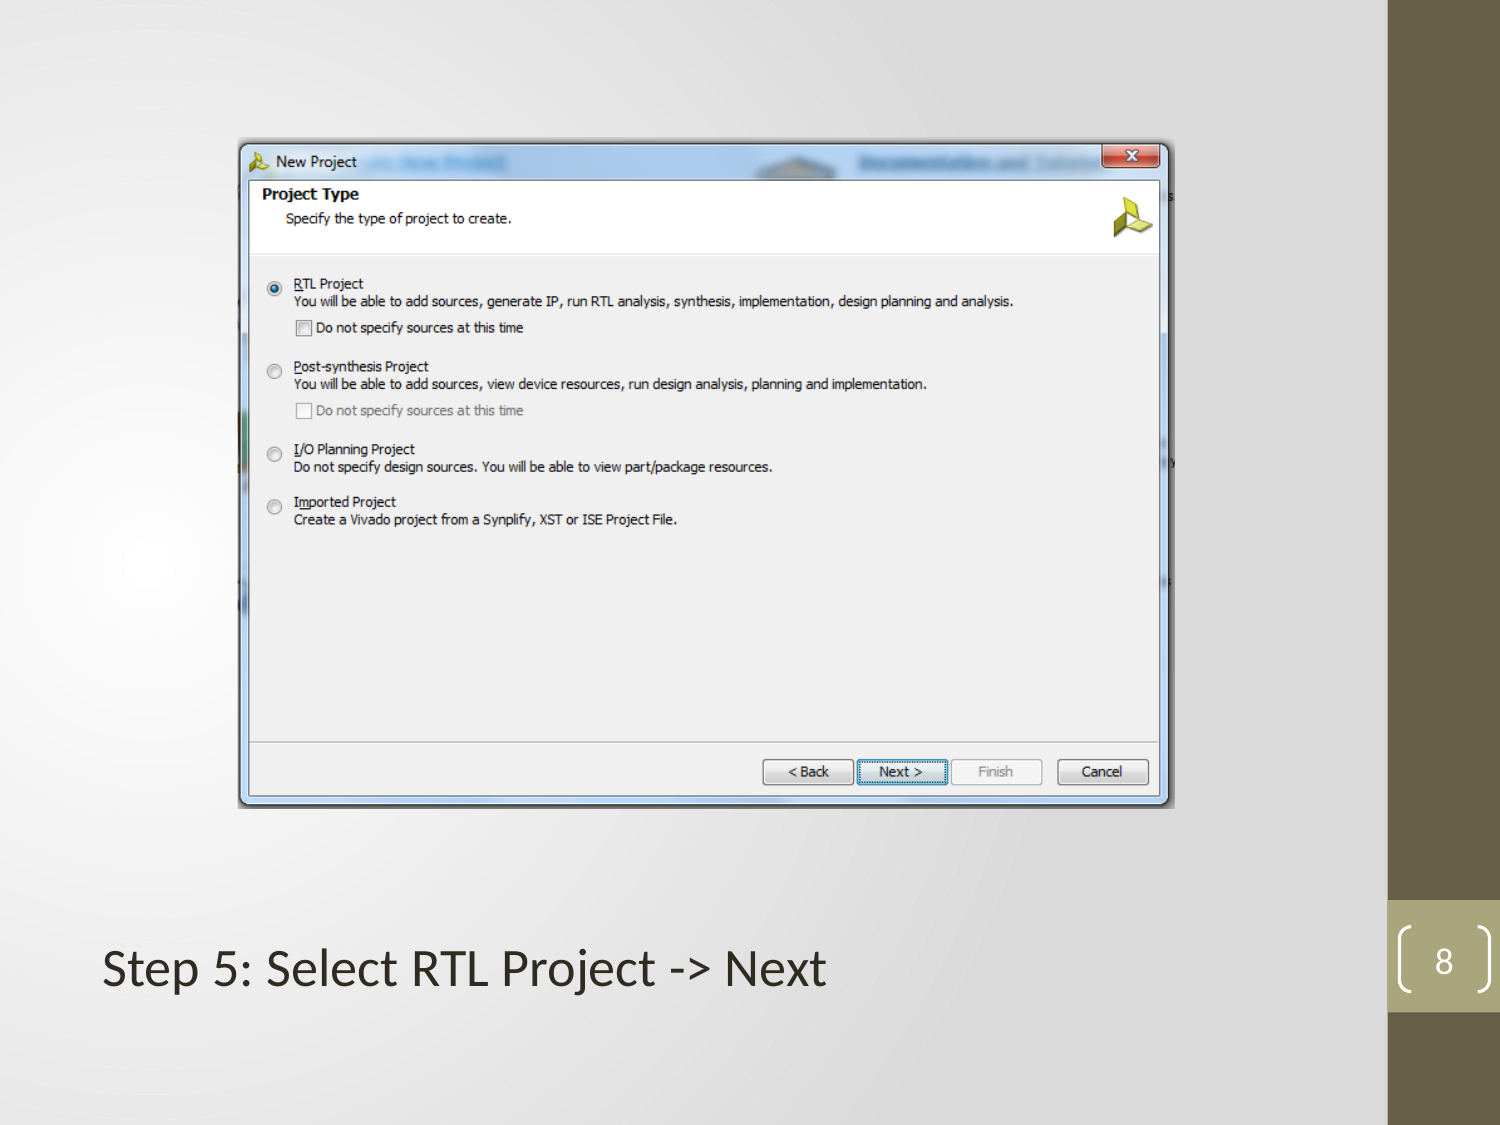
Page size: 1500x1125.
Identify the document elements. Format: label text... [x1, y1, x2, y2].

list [236, 136, 1176, 810]
slide_number 8 [1397, 925, 1492, 994]
text_box Step 5: Select RTL Project -> Next [87, 924, 1213, 1005]
